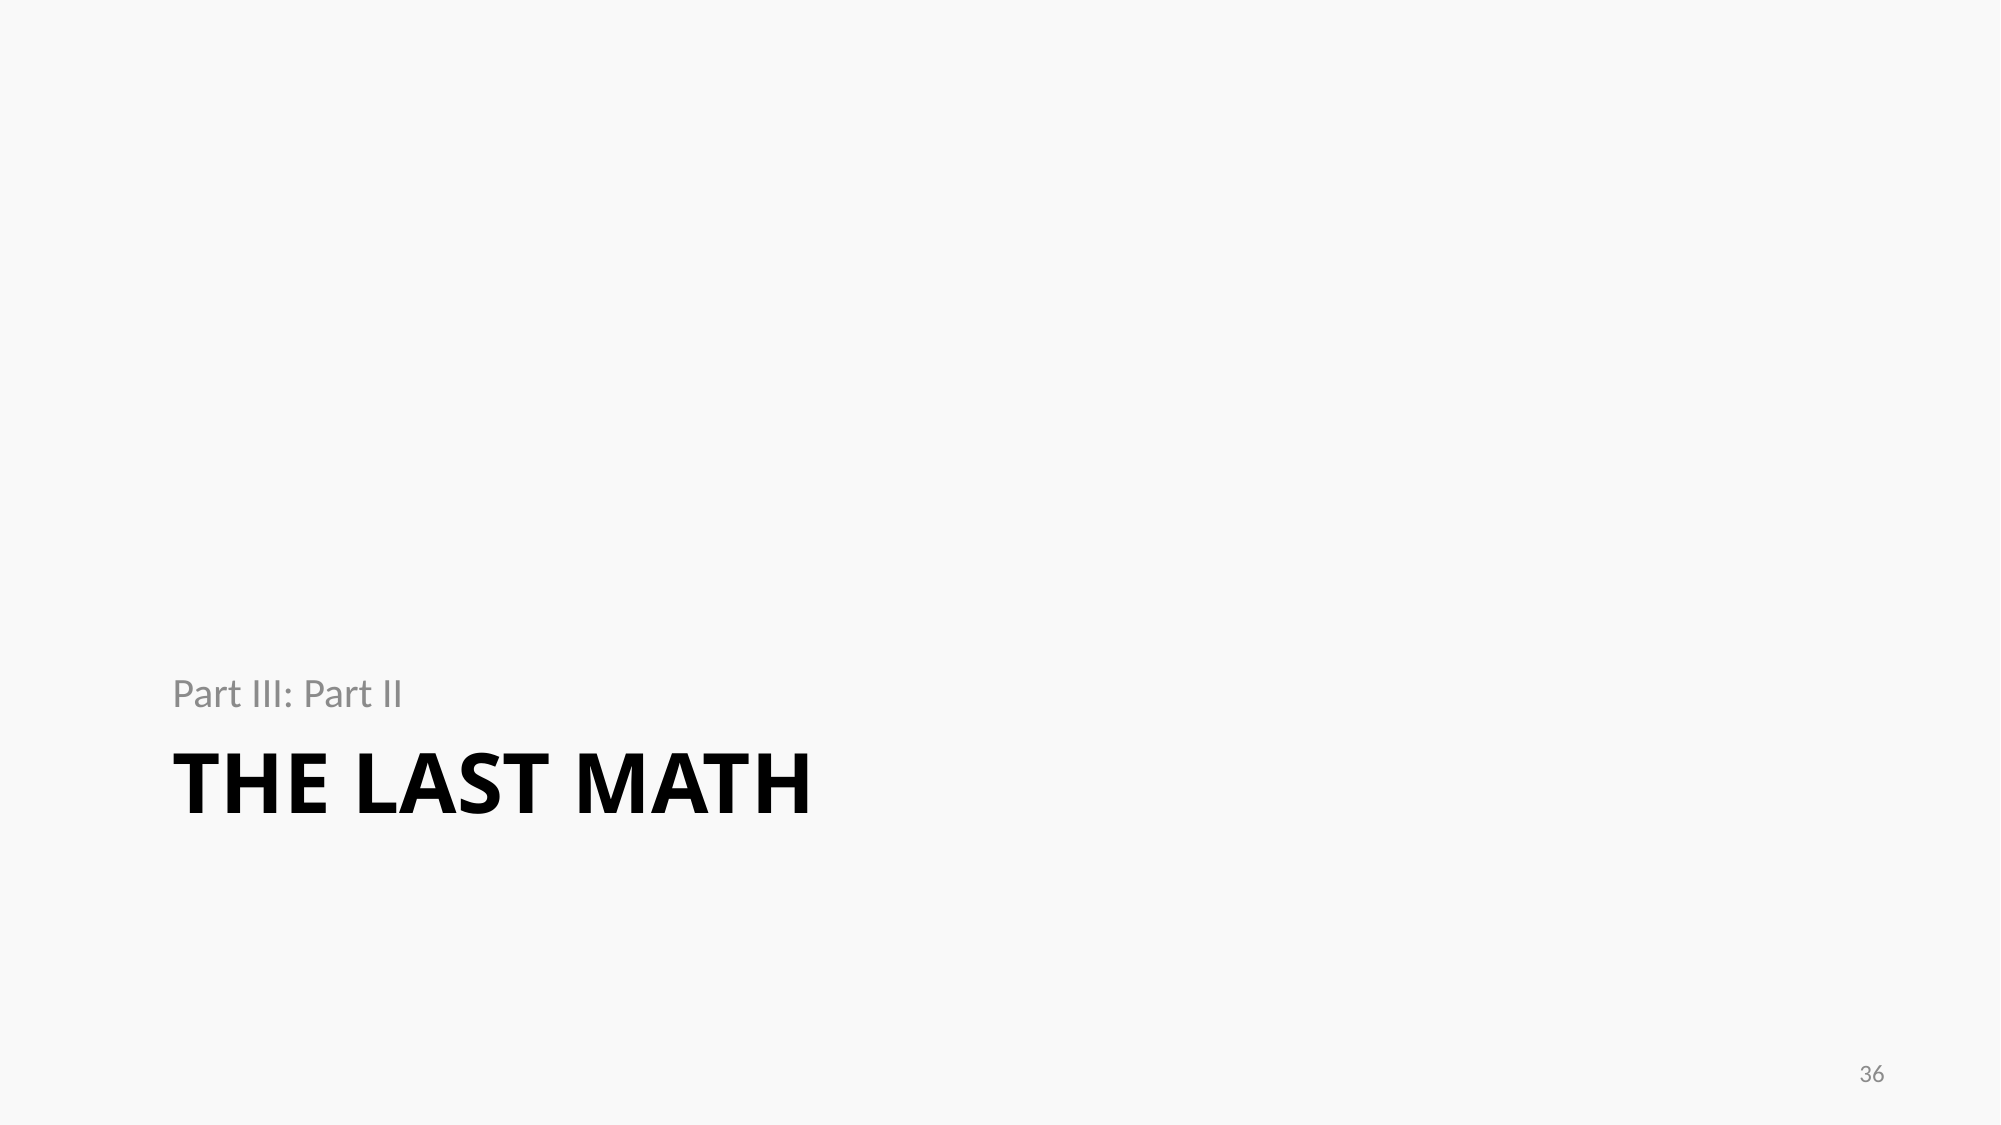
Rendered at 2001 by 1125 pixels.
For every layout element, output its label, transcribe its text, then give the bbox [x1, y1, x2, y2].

slide_number 36 [1433, 1042, 1900, 1103]
title The Last Math [157, 723, 1858, 947]
list Part III: Part II [157, 476, 1858, 723]
